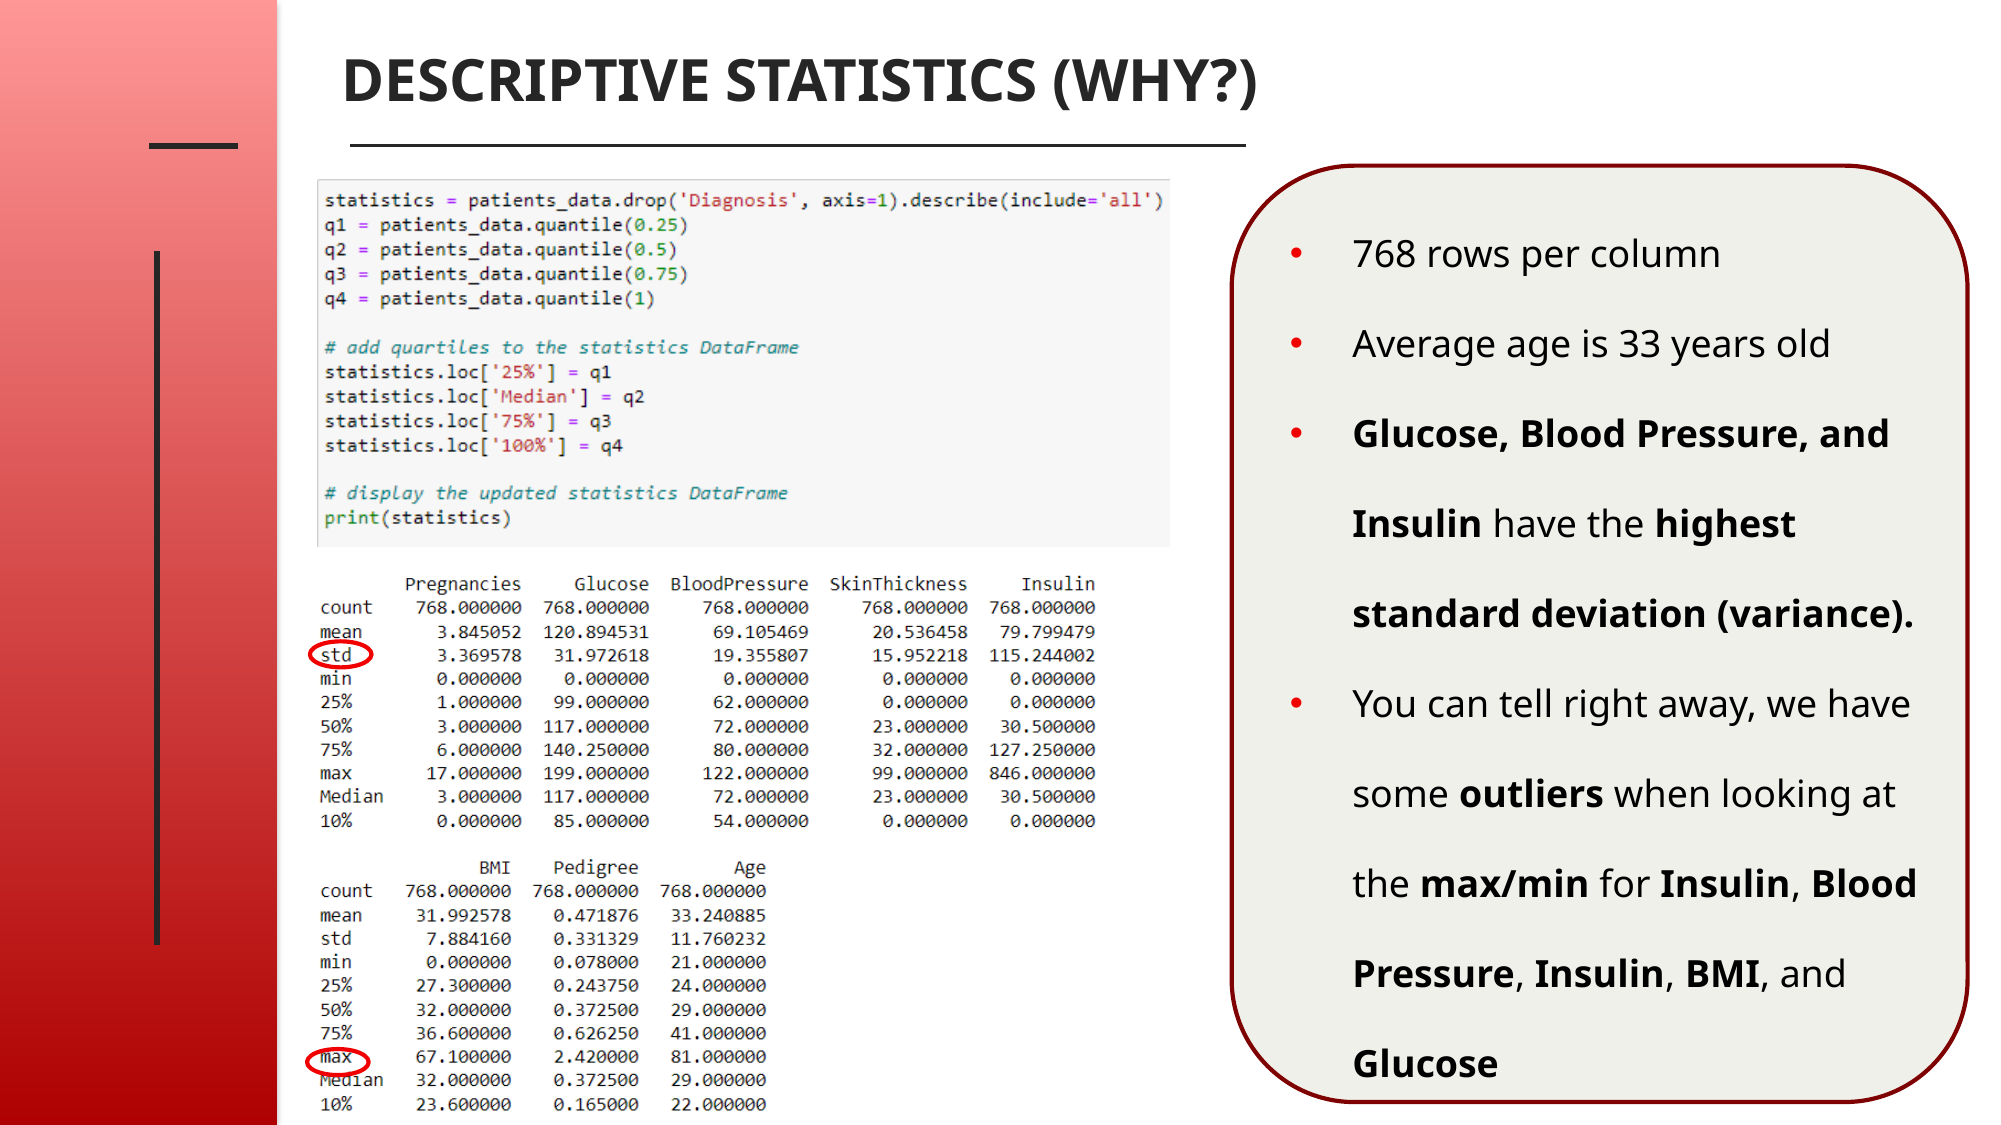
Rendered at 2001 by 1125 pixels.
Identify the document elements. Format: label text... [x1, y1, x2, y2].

text_box [1966, 258, 1970, 1010]
picture [302, 567, 1110, 1125]
text_box [1229, 192, 1274, 1075]
picture [316, 178, 1170, 547]
title DESCRIPTIVE STATISTICS (WHY?) [321, 22, 1979, 149]
text_box 768 rows per column Average age is 33 years old Glucose, Blood Pressure, and Insulin have the highest standard deviation (variance). You can tell right away, we have some outliers when looking at the max/min for Insulin, Blood Pressure, Insulin, BMI, and Glucose [1274, 177, 1966, 1125]
text_box [1297, 163, 1902, 177]
text_box [0, 0, 277, 1125]
